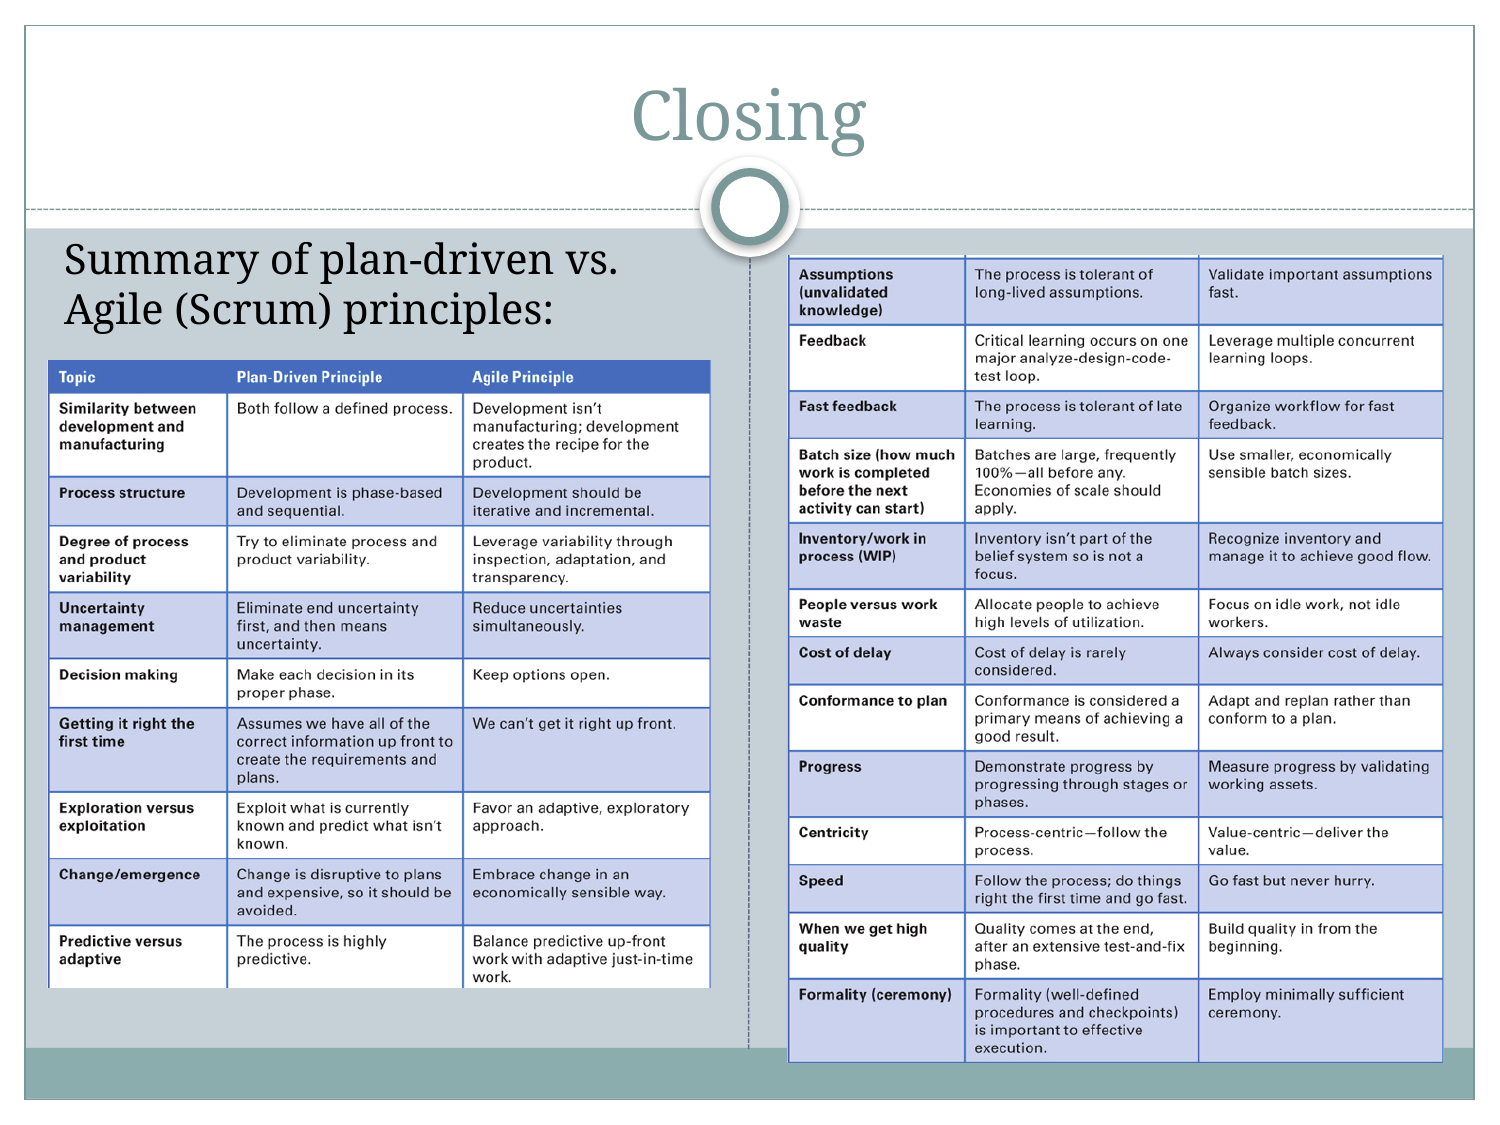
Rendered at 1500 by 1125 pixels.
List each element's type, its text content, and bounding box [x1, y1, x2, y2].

picture [47, 359, 711, 988]
picture [787, 255, 1444, 1063]
title Closing [49, 37, 1450, 162]
list Summary of plan-driven vs. Agile (Scrum) principles: [49, 224, 712, 360]
